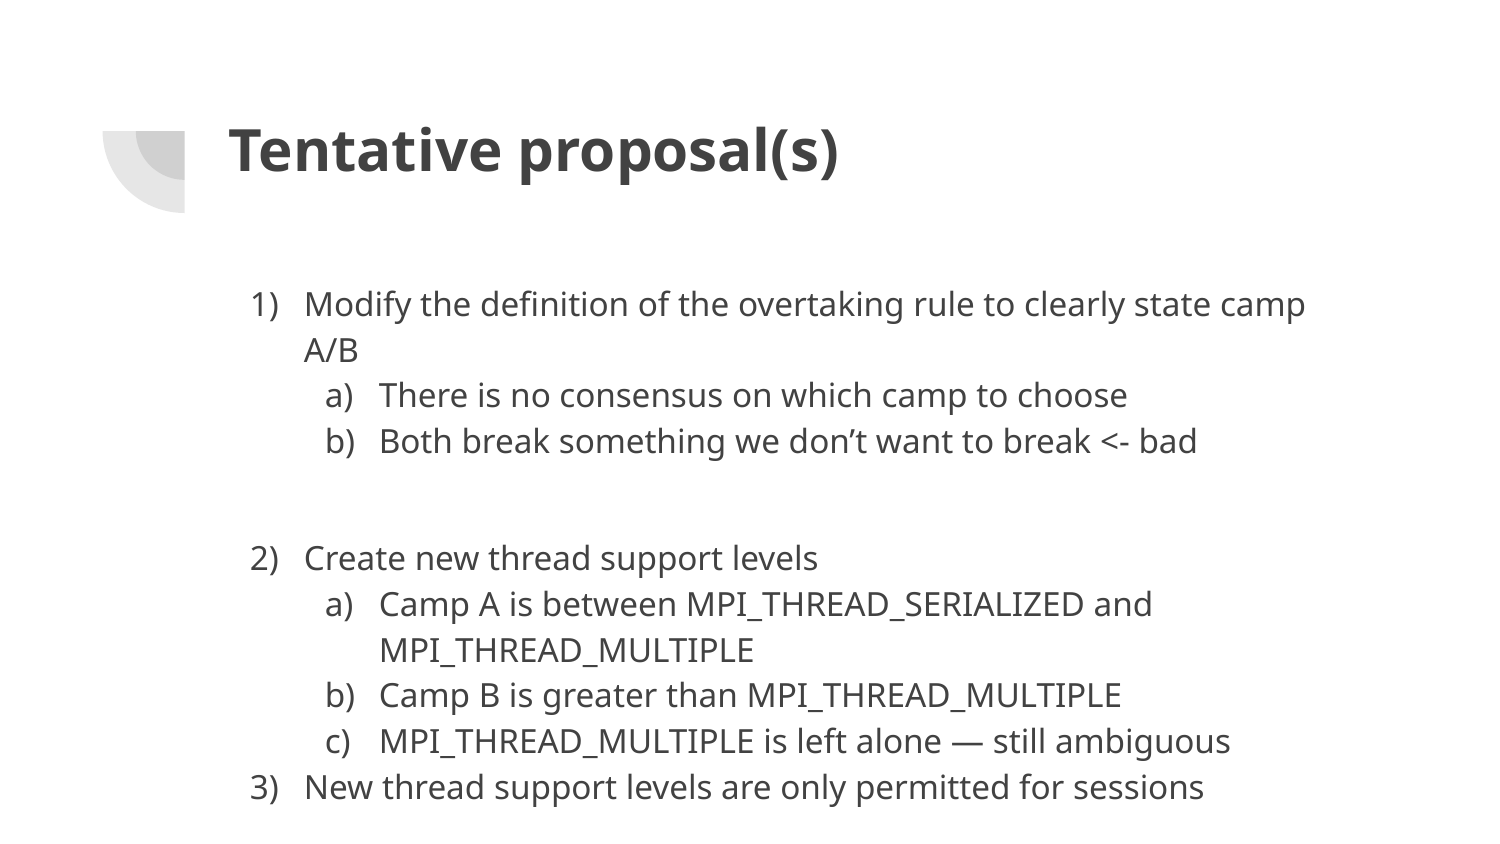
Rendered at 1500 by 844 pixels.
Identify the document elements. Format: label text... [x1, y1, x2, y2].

list Modify the definition of the overtaking rule to clearly state camp A/B There is no consensus on which camp to choose Both break something we don’t want to break <- bad Create new thread support levels Camp A is between MPI_THREAD_SERIALIZED and MPI_THREAD_MULTIPLE Camp B is greater than MPI_THREAD_MULTIPLE MPI_THREAD_MULTIPLE is left alone — still ambiguous New thread support levels are only permitted for sessions [213, 262, 1368, 844]
title Tentative proposal(s) [213, 98, 1368, 262]
